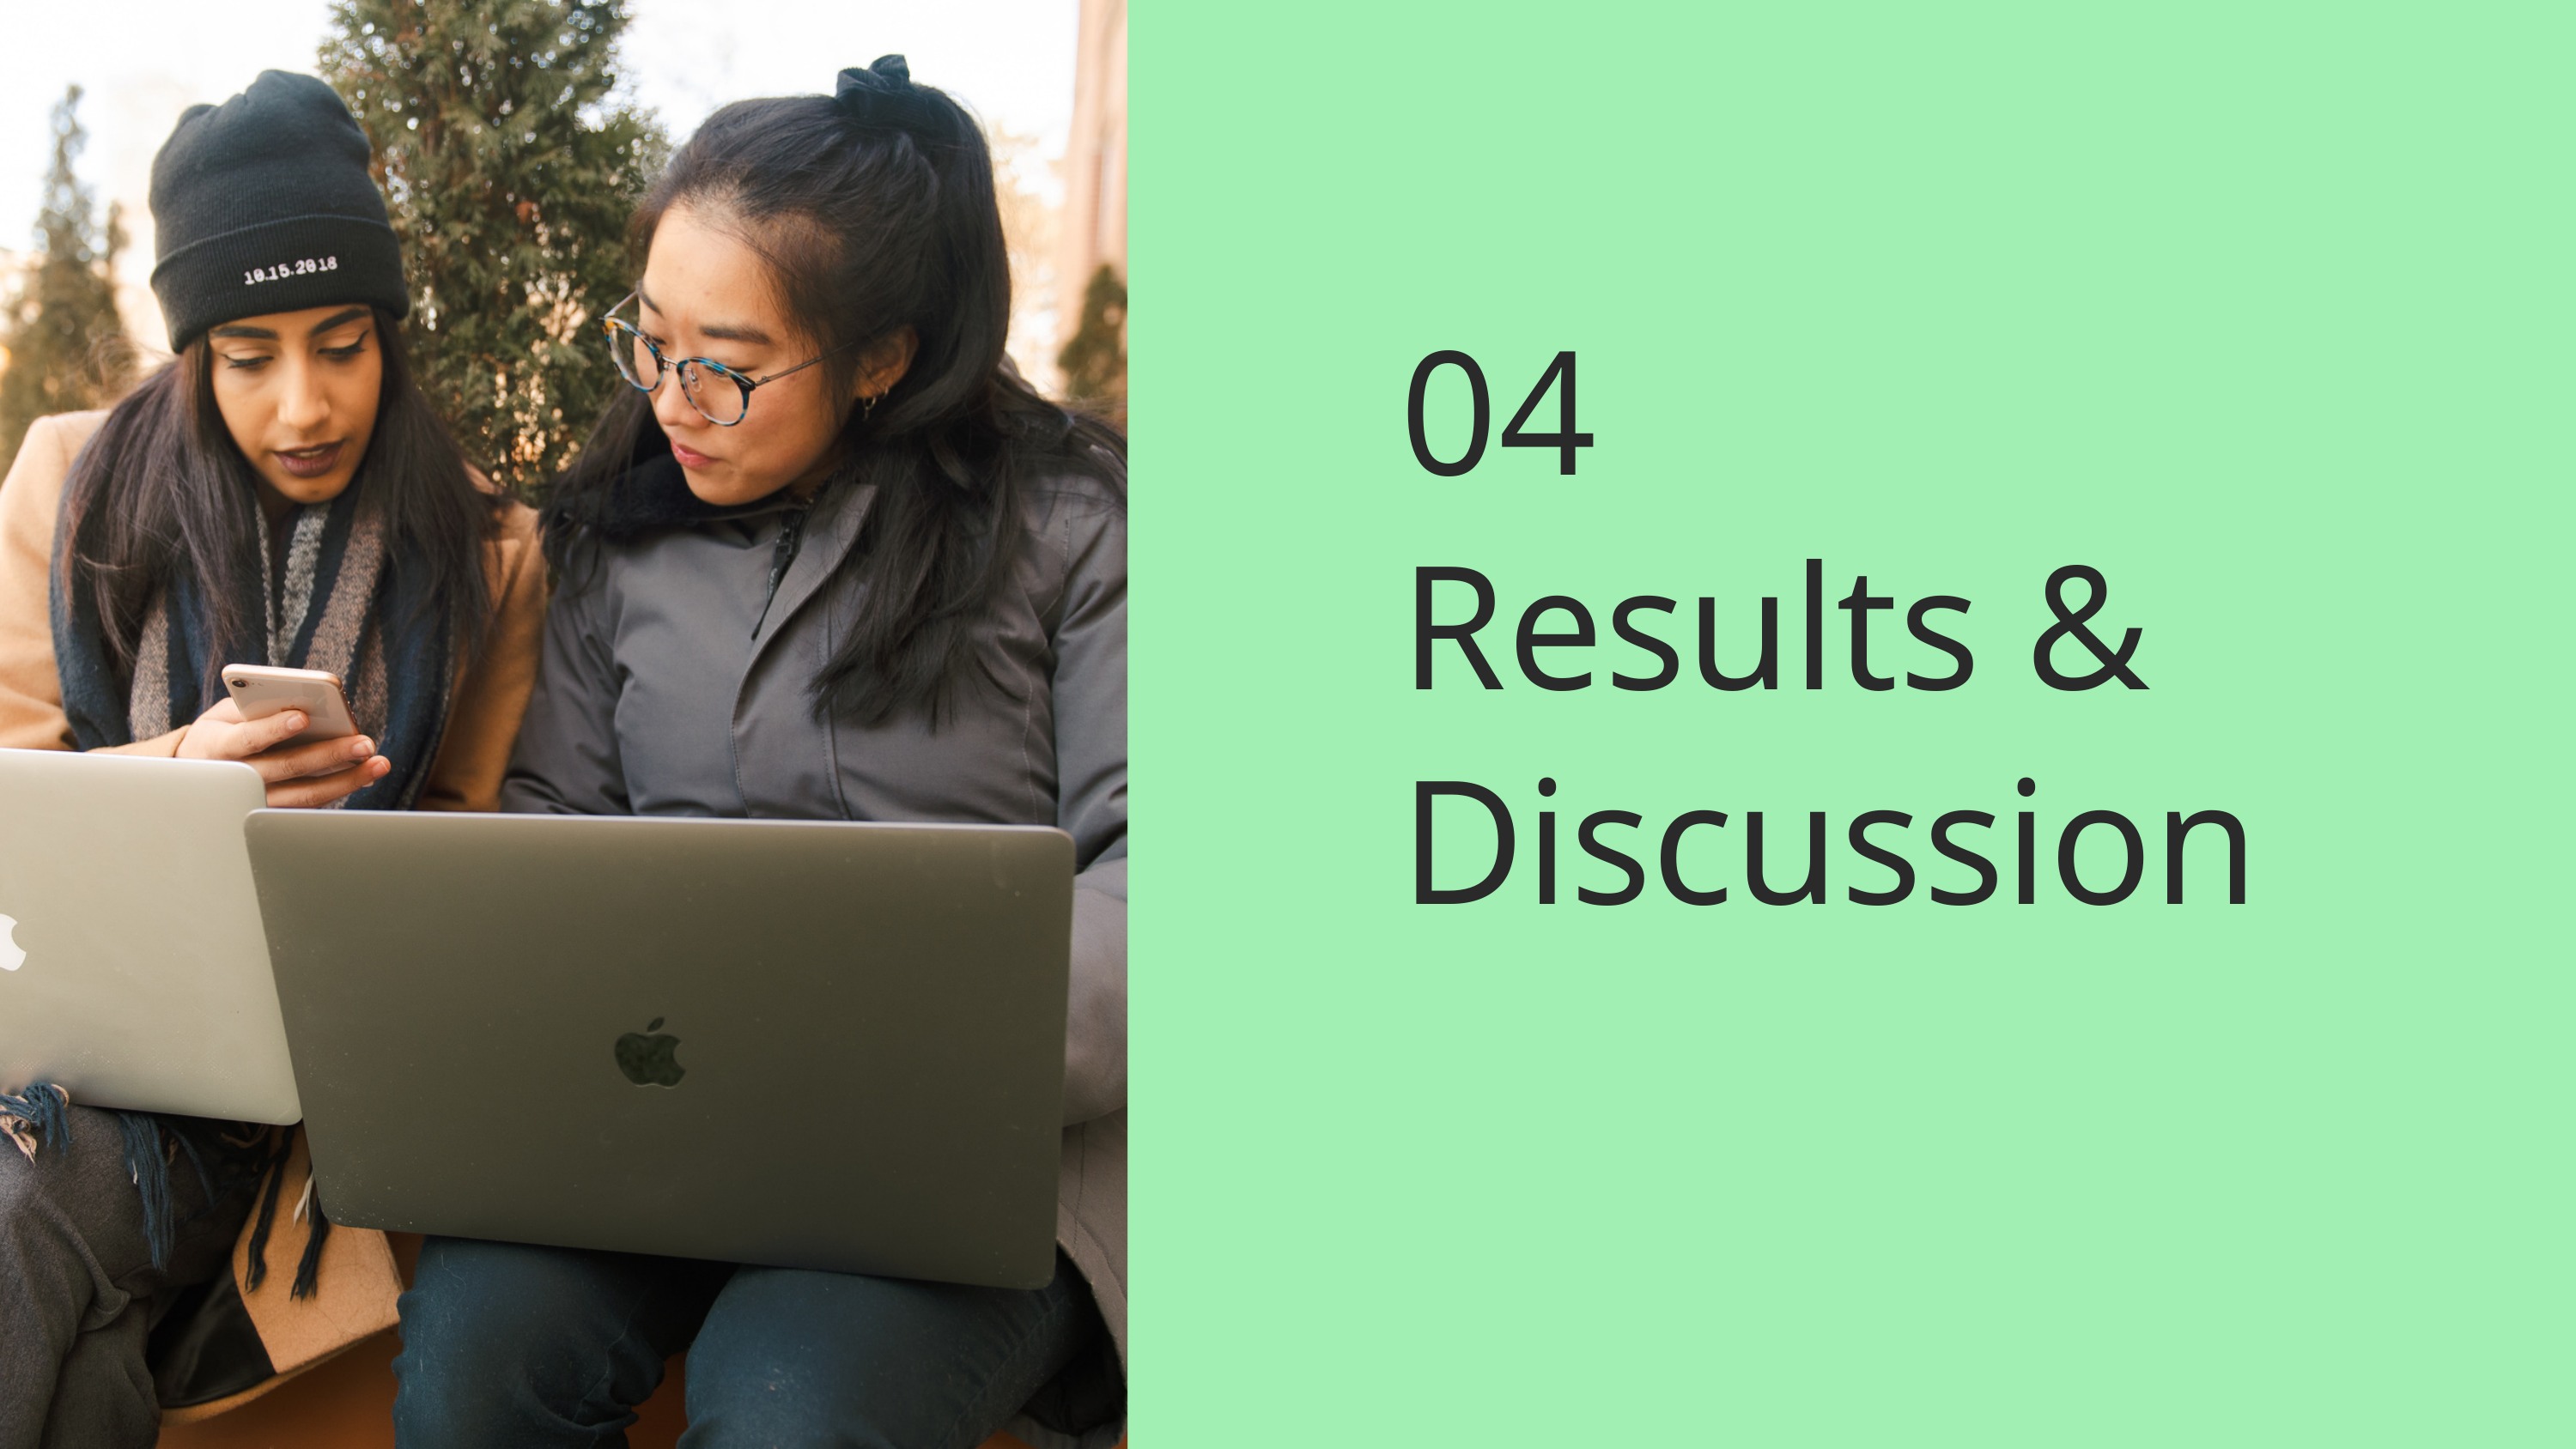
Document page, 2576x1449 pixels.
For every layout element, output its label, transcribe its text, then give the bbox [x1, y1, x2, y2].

text_box 04 Results & Discussion [1400, 294, 2391, 939]
picture [0, 0, 1128, 1449]
